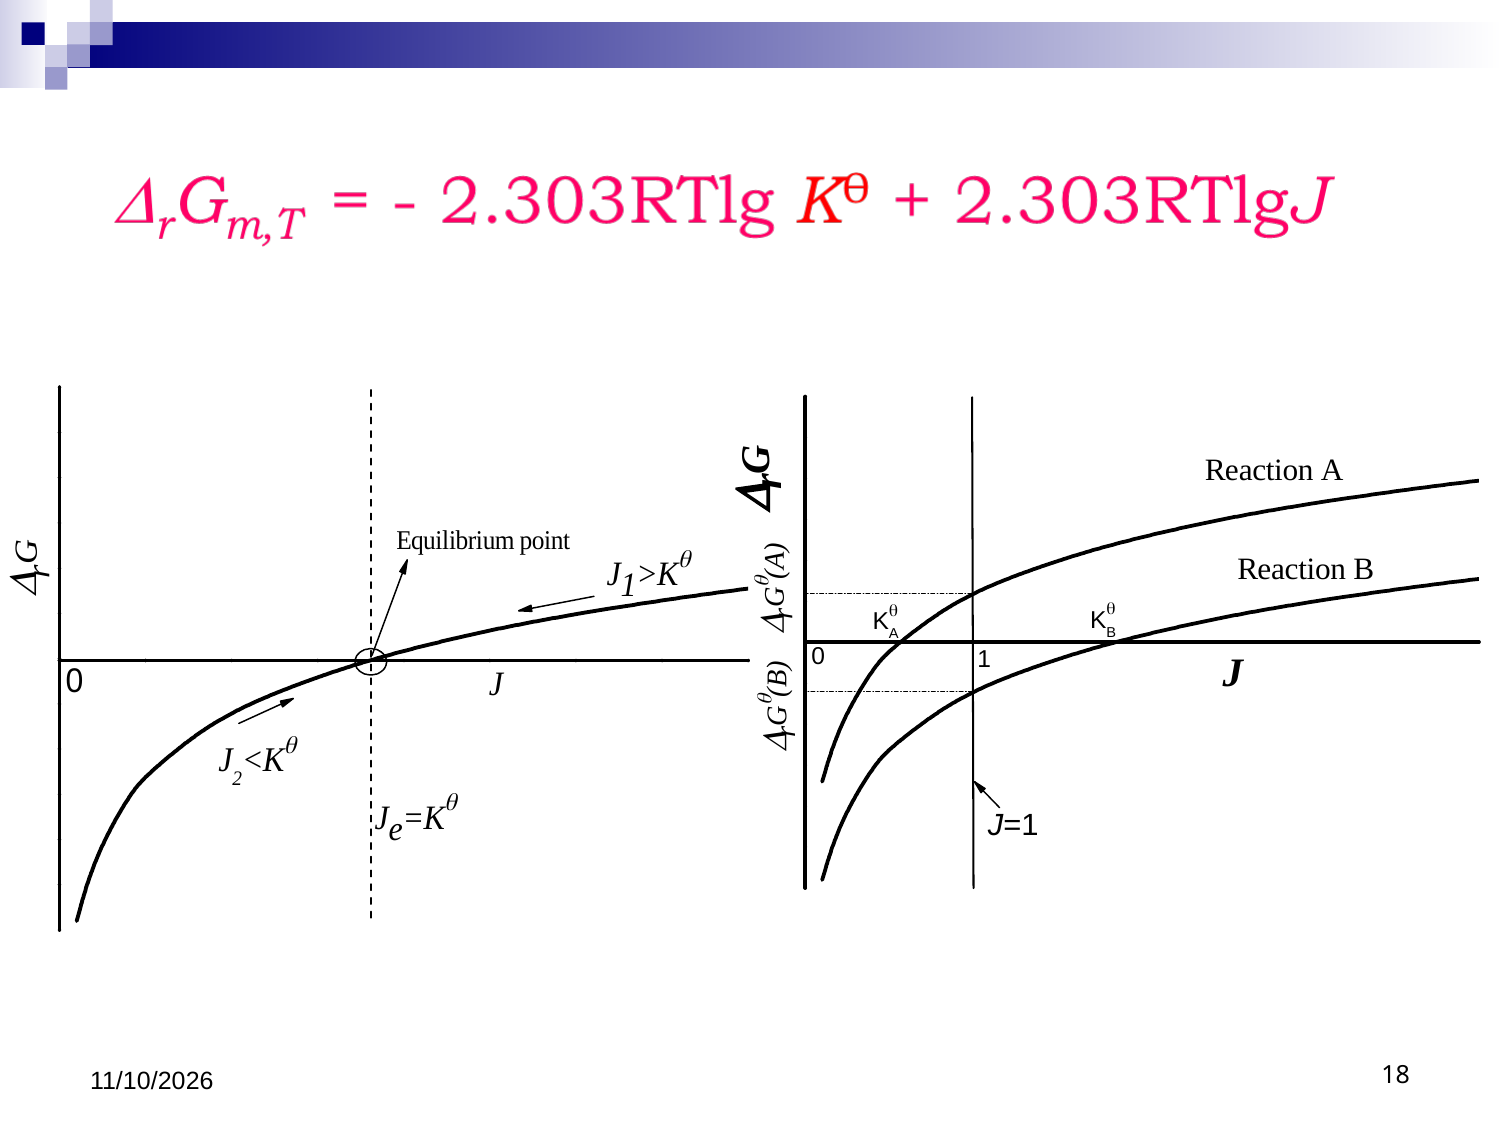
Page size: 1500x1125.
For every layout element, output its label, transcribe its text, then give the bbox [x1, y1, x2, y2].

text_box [4, 385, 751, 933]
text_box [729, 394, 1481, 890]
picture [73, 137, 1367, 281]
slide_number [74, 1024, 426, 1103]
slide_number 18 [1074, 1024, 1426, 1101]
